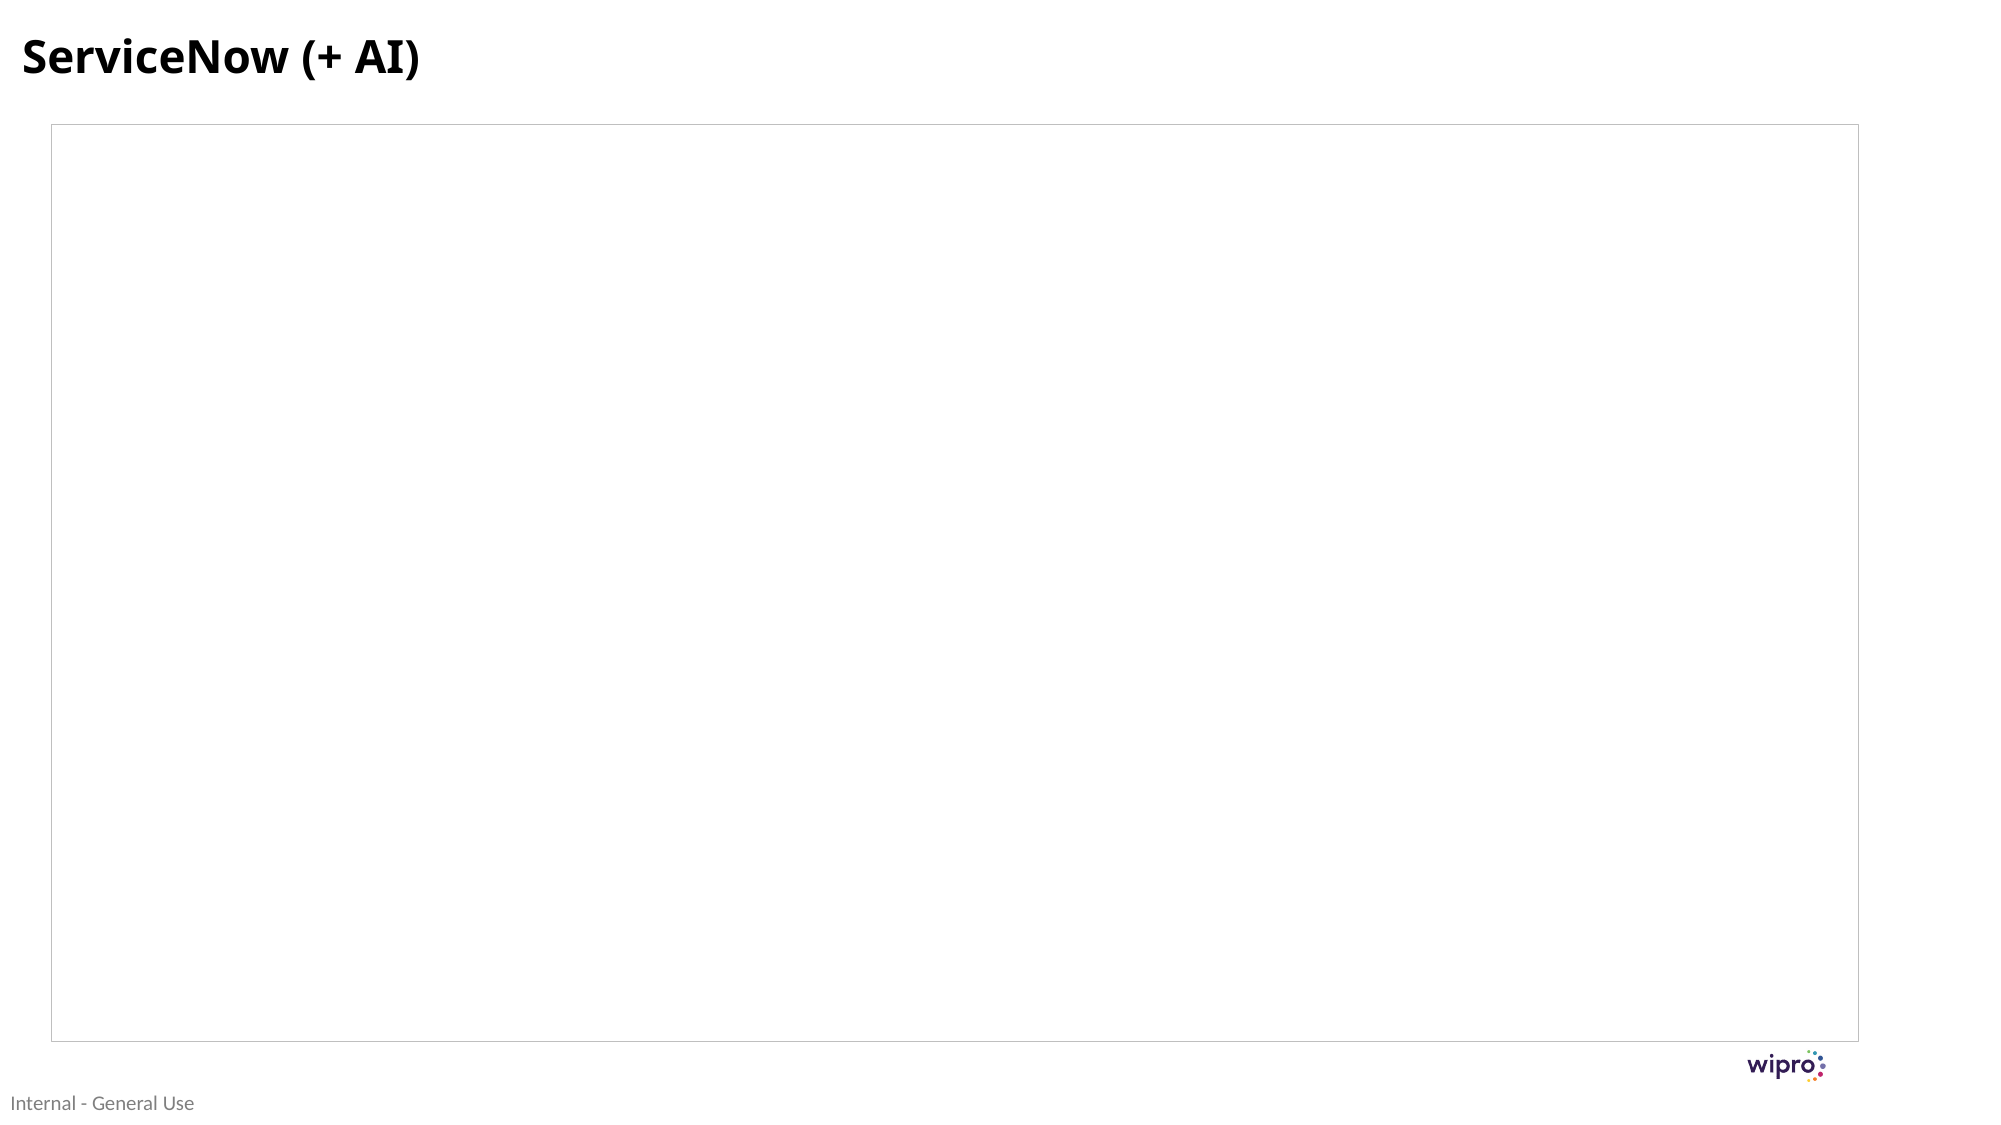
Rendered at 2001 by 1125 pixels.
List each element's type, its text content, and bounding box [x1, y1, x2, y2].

text_box [51, 124, 1859, 1042]
title ServiceNow (+ AI) [7, 2, 1786, 116]
picture [1721, 1042, 1850, 1110]
